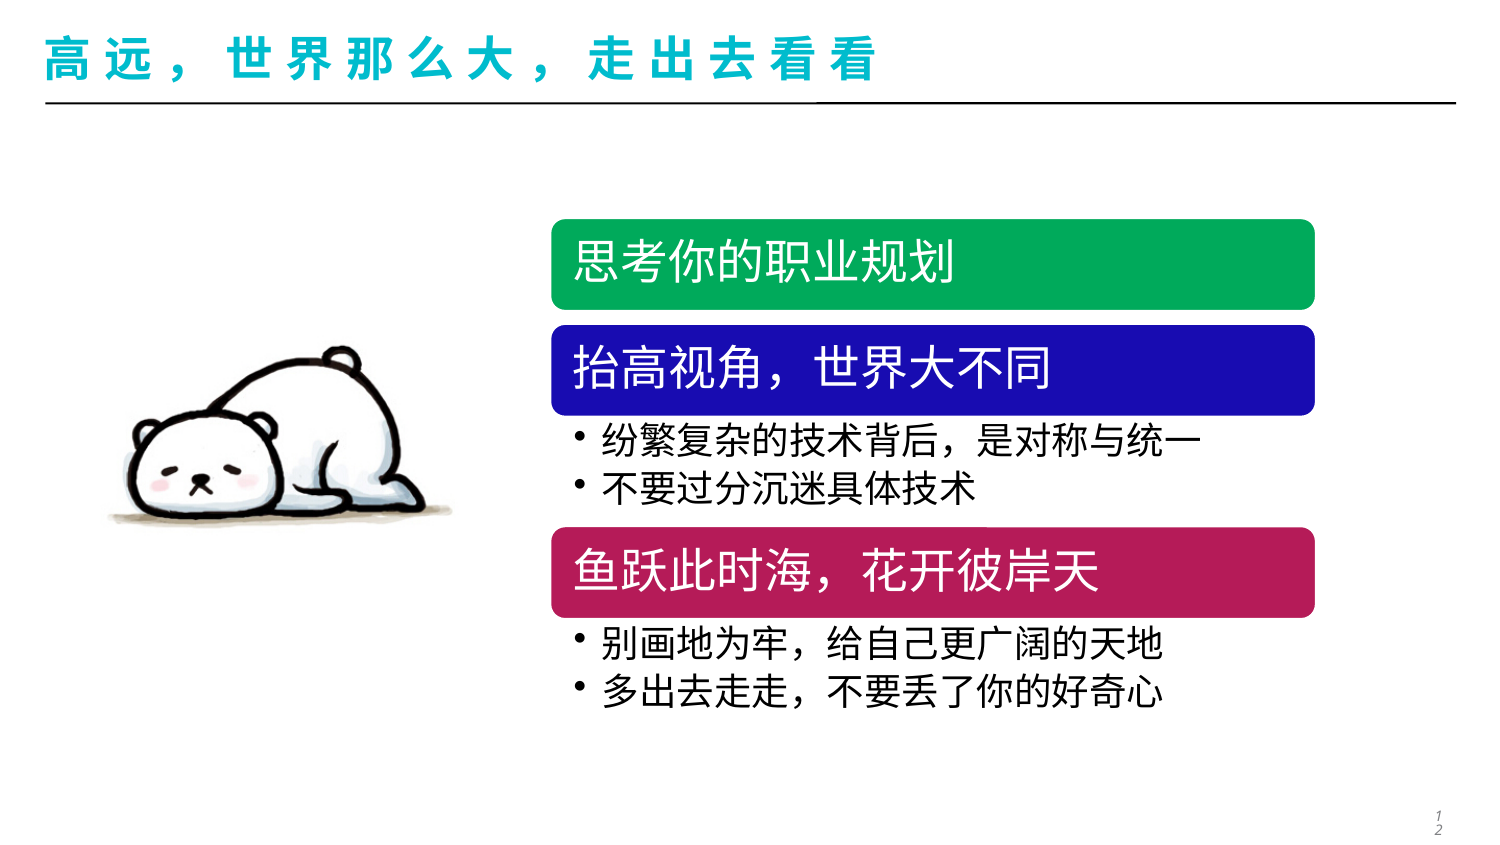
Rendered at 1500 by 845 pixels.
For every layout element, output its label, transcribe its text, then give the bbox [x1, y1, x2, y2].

picture [100, 302, 459, 543]
slide_number 12 [1425, 801, 1457, 827]
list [548, 209, 1318, 736]
title 高远，世界那么大，走出去看看 [43, 26, 1457, 89]
